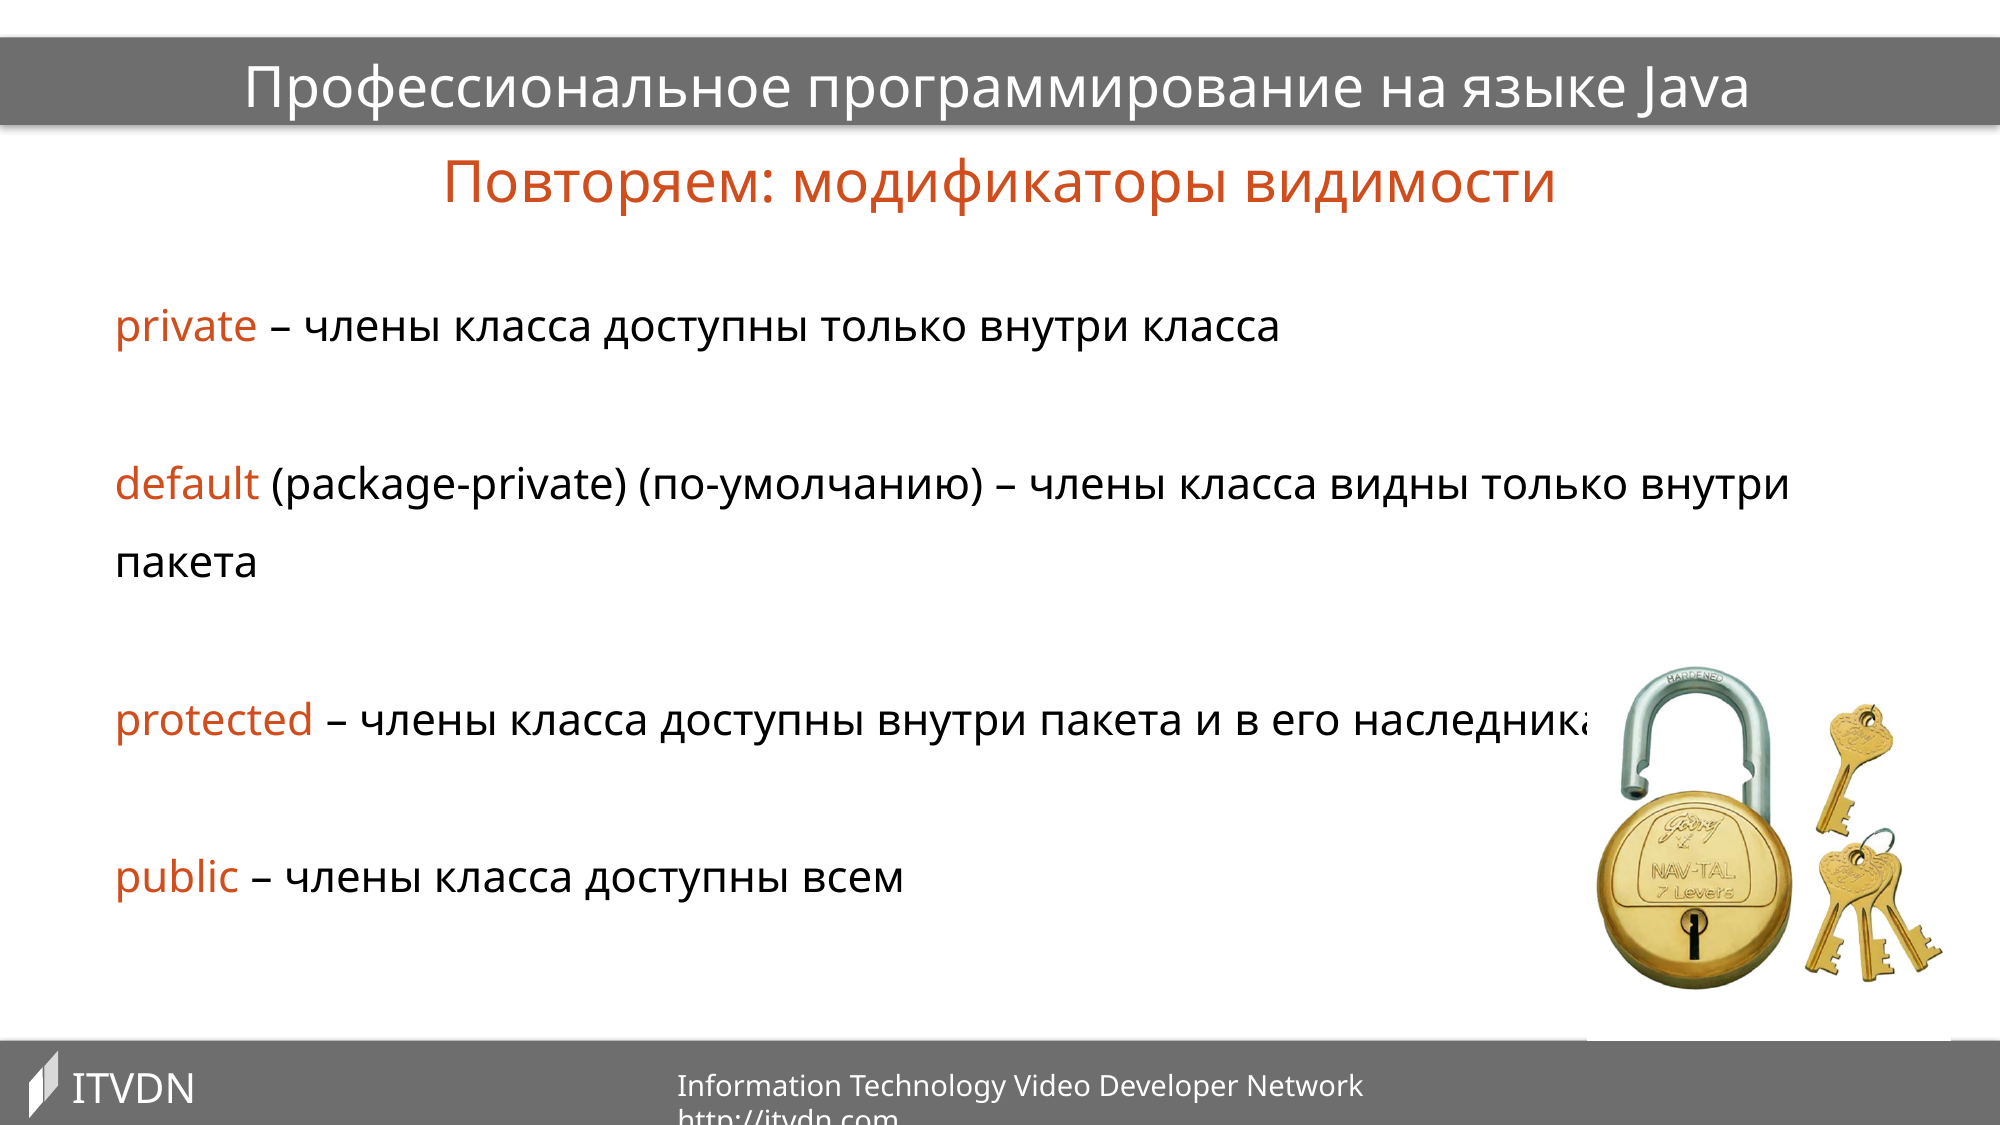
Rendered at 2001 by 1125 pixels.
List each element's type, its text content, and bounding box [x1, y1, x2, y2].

text_box [0, 1037, 2000, 1125]
text_box Повторяем: модификаторы видимости [324, 138, 1675, 225]
text_box [0, 34, 2000, 128]
text_box Профессиональное программирование на языке Java [207, 37, 1788, 132]
text_box private – члены класса доступны только внутри класса default (package-private) (по-умолчанию) – члены класса видны только внутри пакета protected – члены класса доступны внутри пакета и в его наследниках public – члены класса доступны всем [99, 264, 1900, 909]
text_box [28, 1050, 59, 1119]
text_box ITVDN [62, 1054, 212, 1120]
picture [1587, 615, 1951, 1041]
text_box Information Technology Video Developer Network http://itvdn.com [662, 1059, 1963, 1125]
